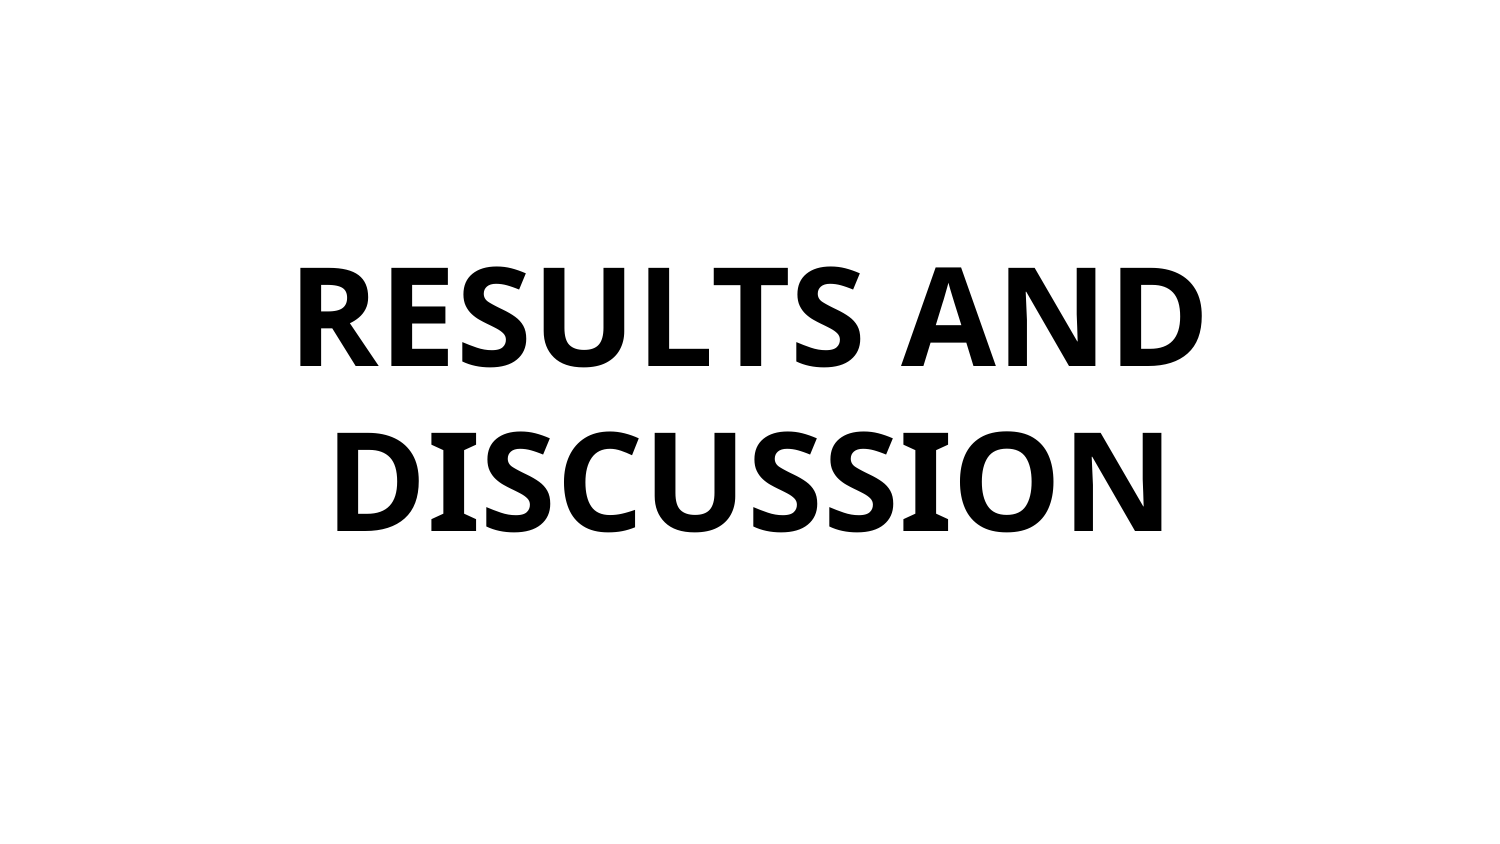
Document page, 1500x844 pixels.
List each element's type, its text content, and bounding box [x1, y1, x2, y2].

title RESULTS AND DISCUSSION [143, 214, 1357, 314]
